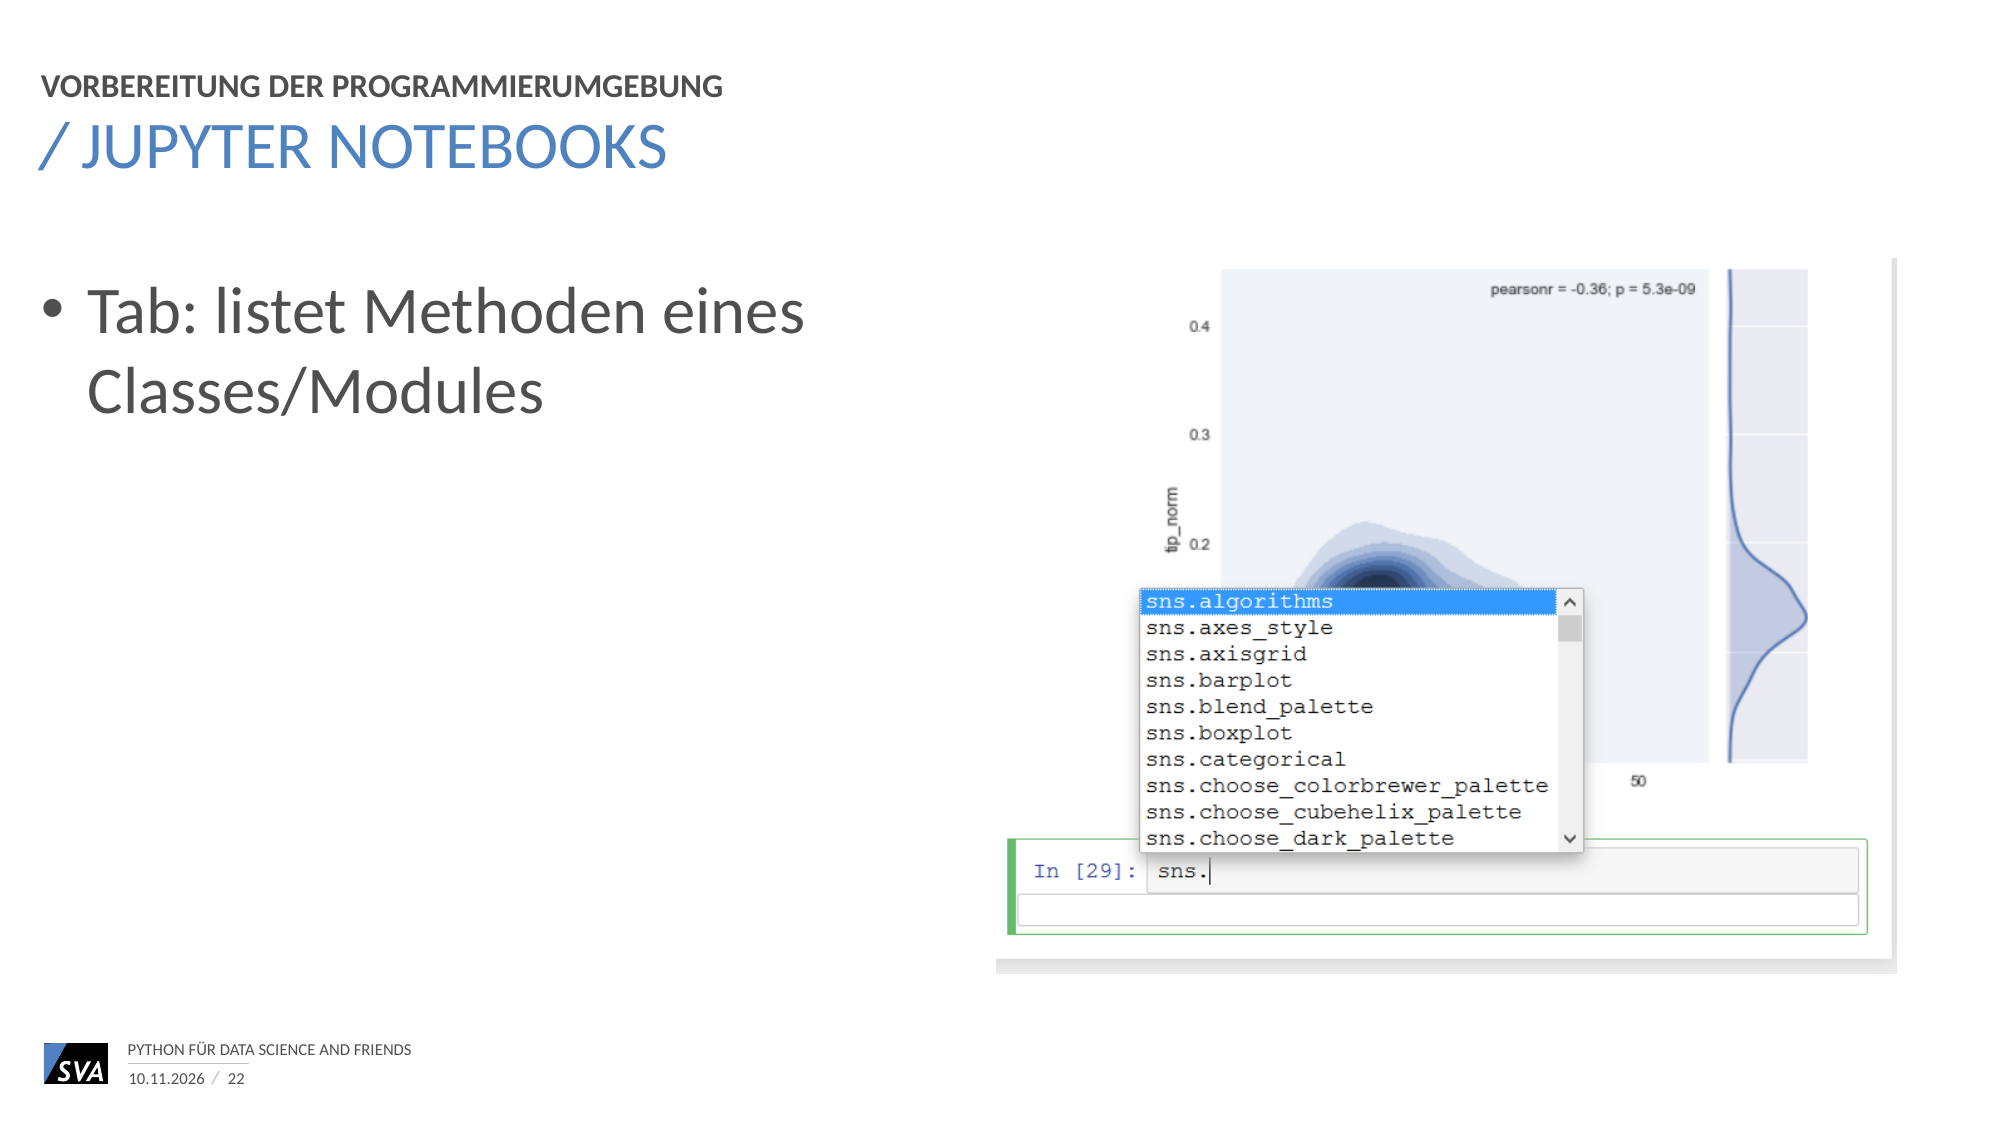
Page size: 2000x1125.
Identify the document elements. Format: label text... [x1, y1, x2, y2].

title Jupyter Notebooks [37, 107, 1957, 250]
list Tab: listet Methoden eines Classes/Modules [40, 267, 941, 966]
picture [996, 258, 1897, 974]
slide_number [128, 1068, 207, 1087]
footer Python für Data Science and Friends [127, 1041, 1297, 1059]
subtitle Vorbereitung der Programmierumgebung [40, 63, 1652, 105]
slide_number 22 [227, 1068, 261, 1087]
